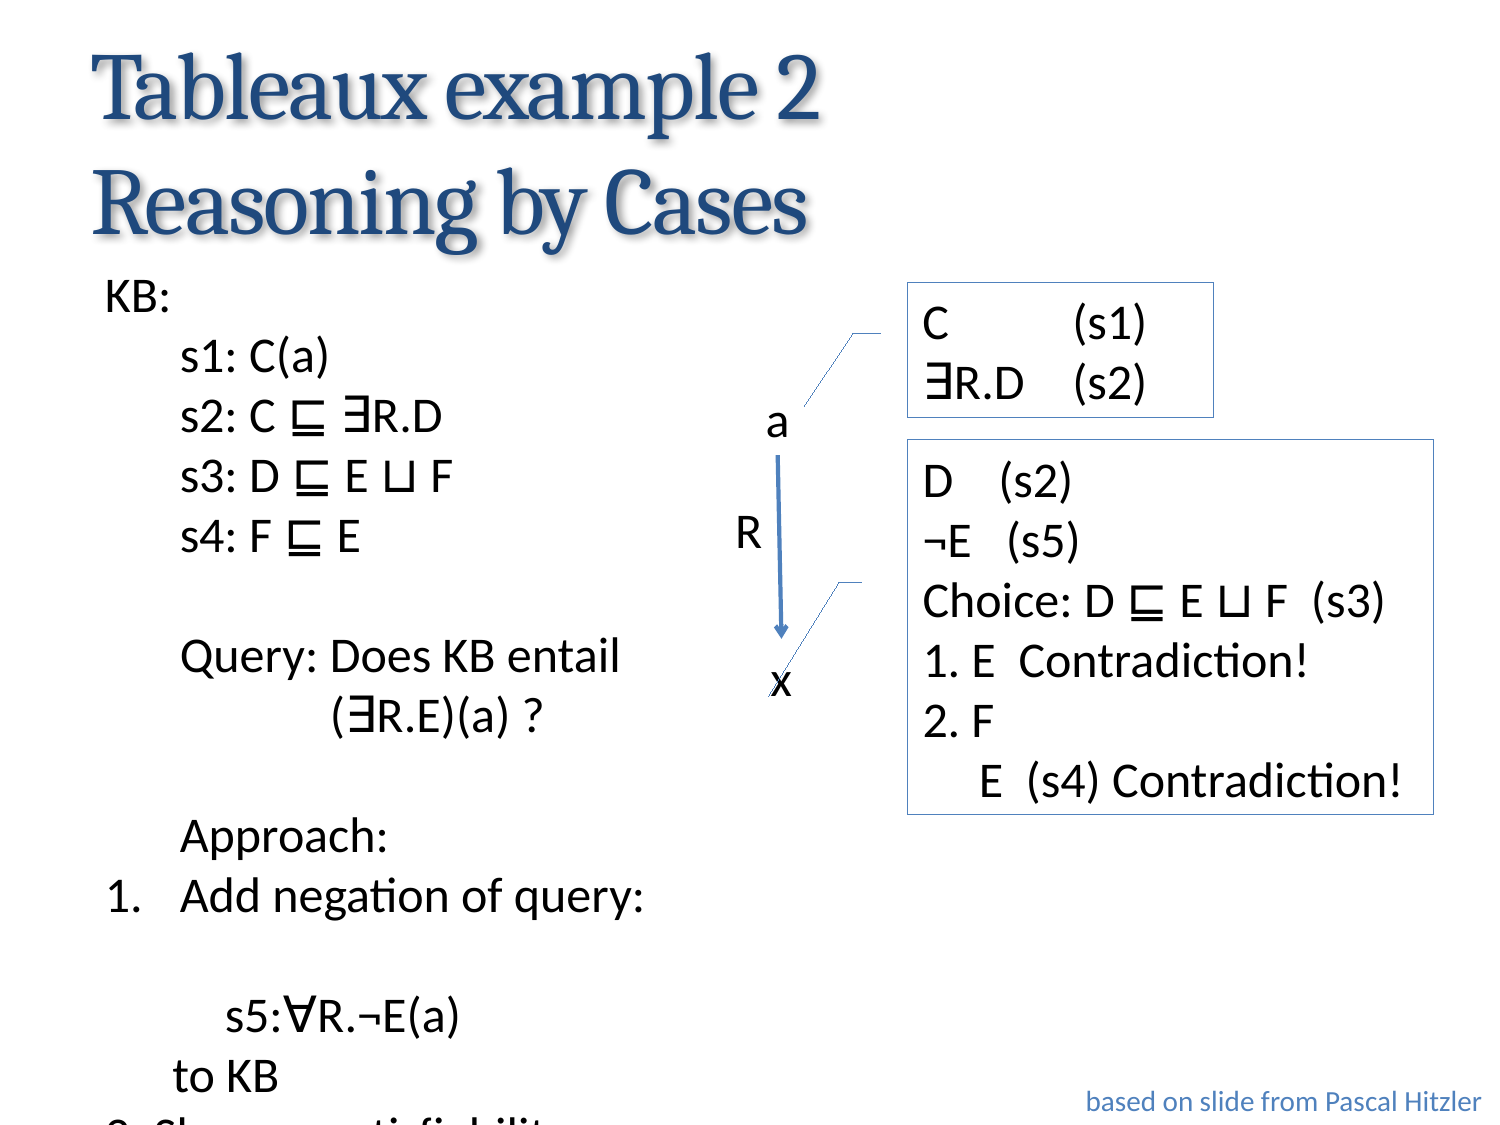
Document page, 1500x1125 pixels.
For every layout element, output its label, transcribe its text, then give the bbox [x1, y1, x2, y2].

text_box a [750, 380, 805, 456]
text_box D (s2) ¬E (s5) Choice: D ⊑ E ⊔ F (s3) 1. E Contradiction! 2. F E (s4) Contradiction! [907, 439, 1434, 815]
text_box x [755, 638, 808, 714]
text_box C (s1) ∃R.D (s2) [907, 282, 1214, 418]
text_box R [720, 490, 774, 566]
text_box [777, 455, 782, 640]
text_box based on slide from Pascal Hitzler [1070, 1074, 1498, 1125]
title Tableaux example 2 Reasoning by Cases [75, 45, 1434, 233]
text_box KB: s1: C(a) s2: C ⊑ ∃R.D s3: D ⊑ E ⊔ F s4: F ⊑ E Query: Does KB entail (∃R.E)(a) ? Approach: Add negation of query: s5:∀R.¬E(a) to KB 2. Show unsatisfiability [90, 255, 683, 1125]
